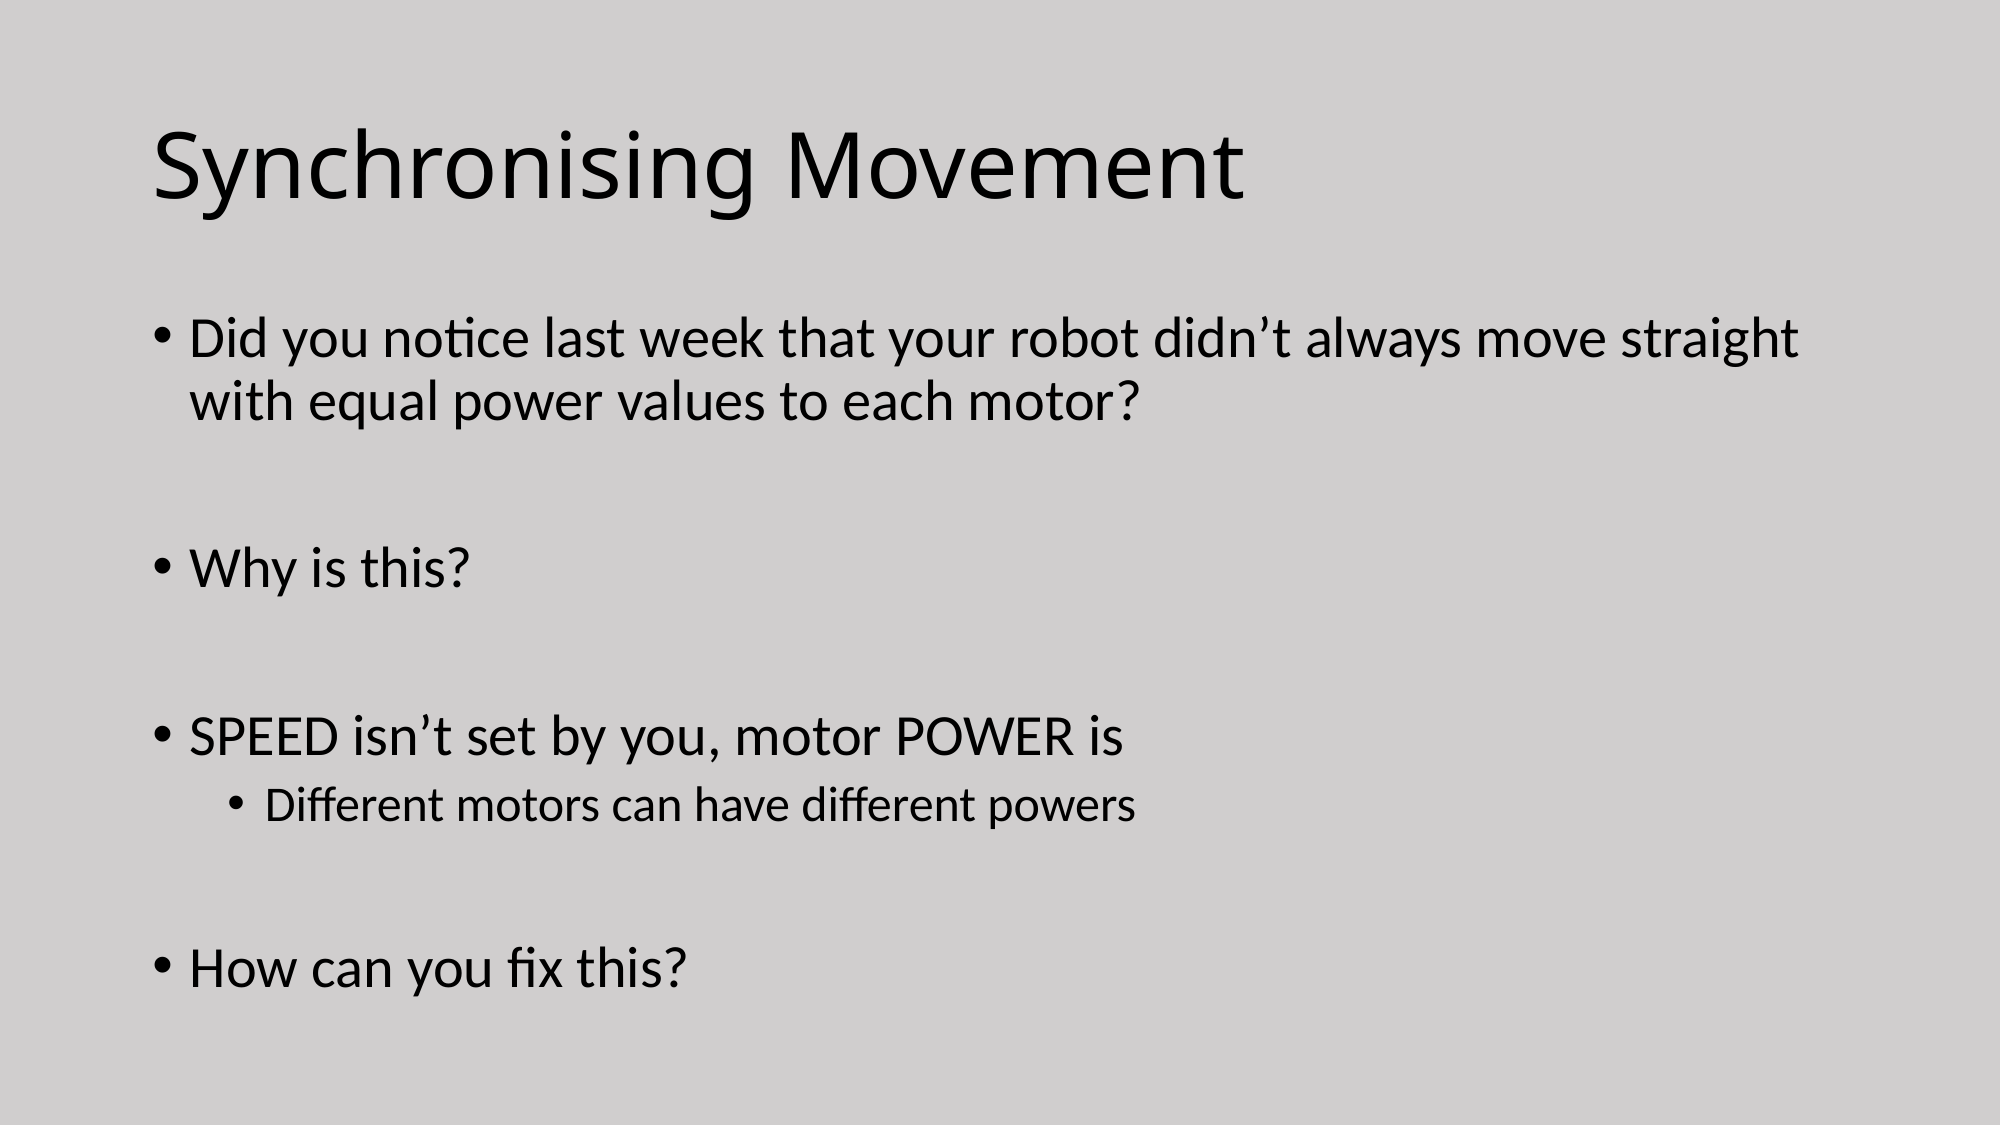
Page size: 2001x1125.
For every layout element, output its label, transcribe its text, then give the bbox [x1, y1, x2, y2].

title Synchronising Movement [137, 59, 1863, 278]
list Did you notice last week that your robot didn’t always move straight with equal power values to each motor? Why is this? SPEED isn’t set by you, motor POWER is Different motors can have different powers How can you fix this? [137, 299, 1863, 1014]
